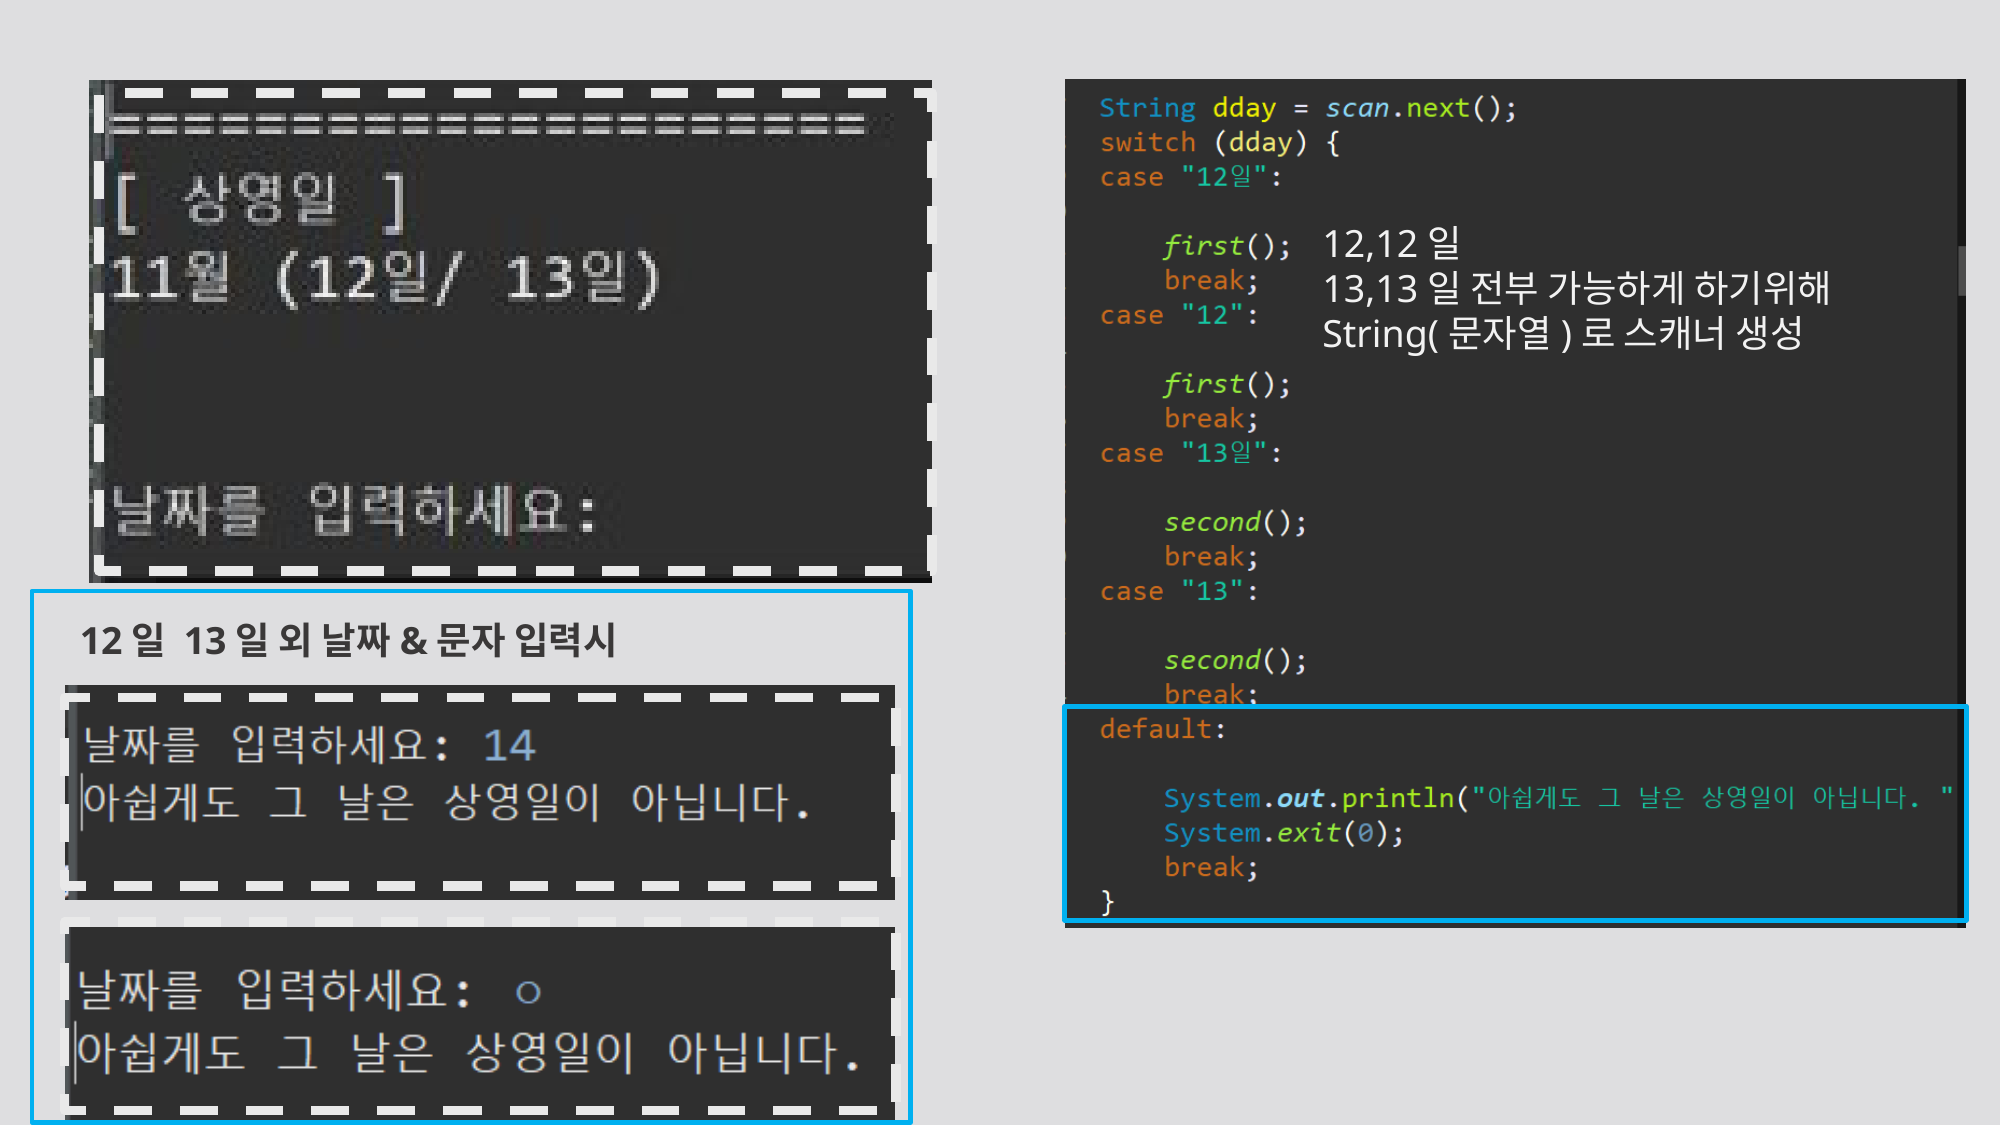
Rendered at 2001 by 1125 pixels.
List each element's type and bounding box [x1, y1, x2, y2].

picture [1068, 710, 1963, 917]
picture [1064, 924, 1966, 928]
picture [1064, 79, 1966, 703]
picture [89, 79, 932, 584]
text_box [63, 920, 898, 927]
text_box [30, 589, 912, 1125]
picture [64, 927, 895, 1119]
picture [64, 685, 895, 900]
